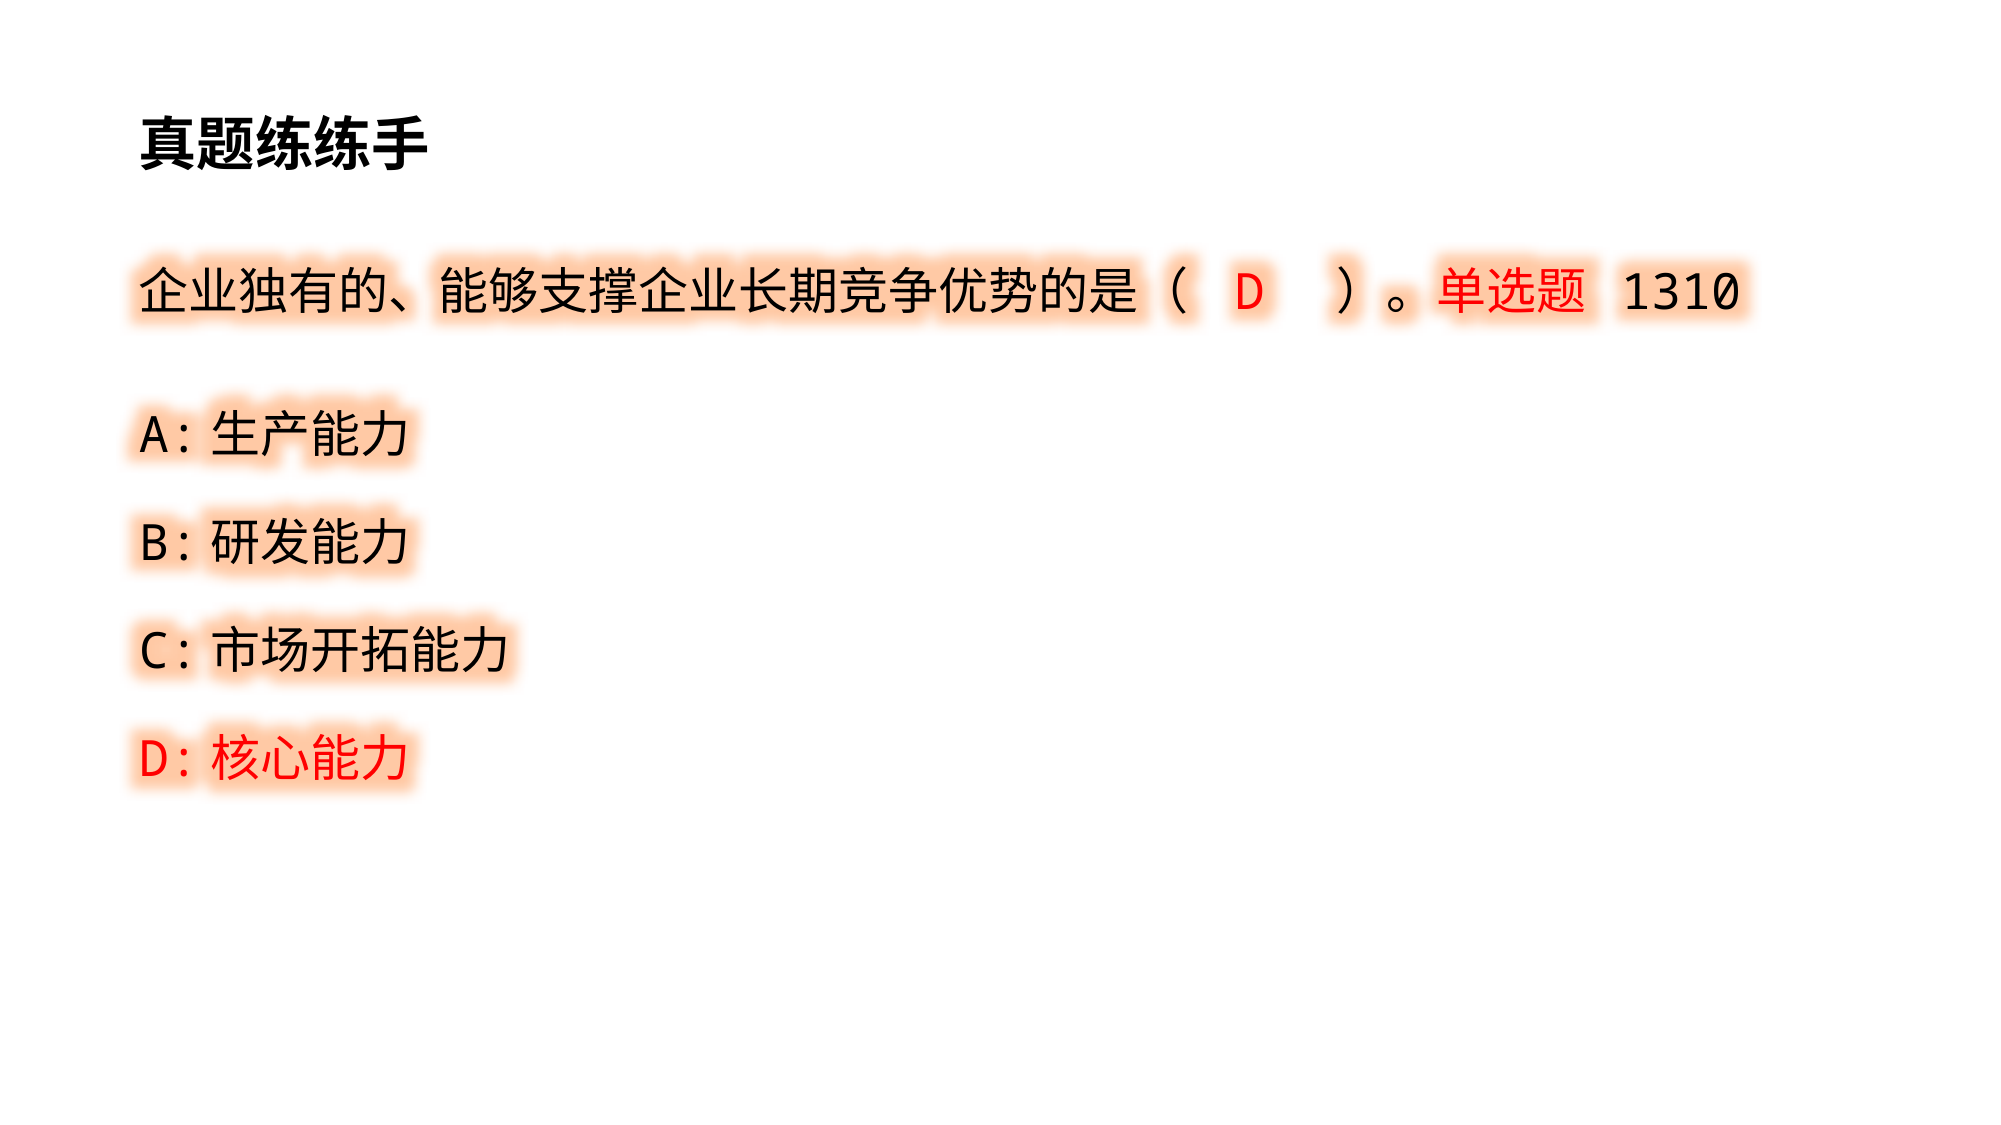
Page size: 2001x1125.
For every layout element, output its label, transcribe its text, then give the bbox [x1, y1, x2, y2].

text_box 真题练练手 [120, 97, 1568, 187]
text_box 2.3.2.0 核心能力的特性（选择★） [113, 212, 1847, 1055]
text_box 顾客讨价 还价的能力 [117, 216, 1843, 1051]
text_box 企业独有的、能够支撑企业长期竞争优势的是（ D ）。单选题 1310 A:生产能力 B:研发能力 C:市场开拓能力 D:核心能力 [120, 219, 1839, 1047]
